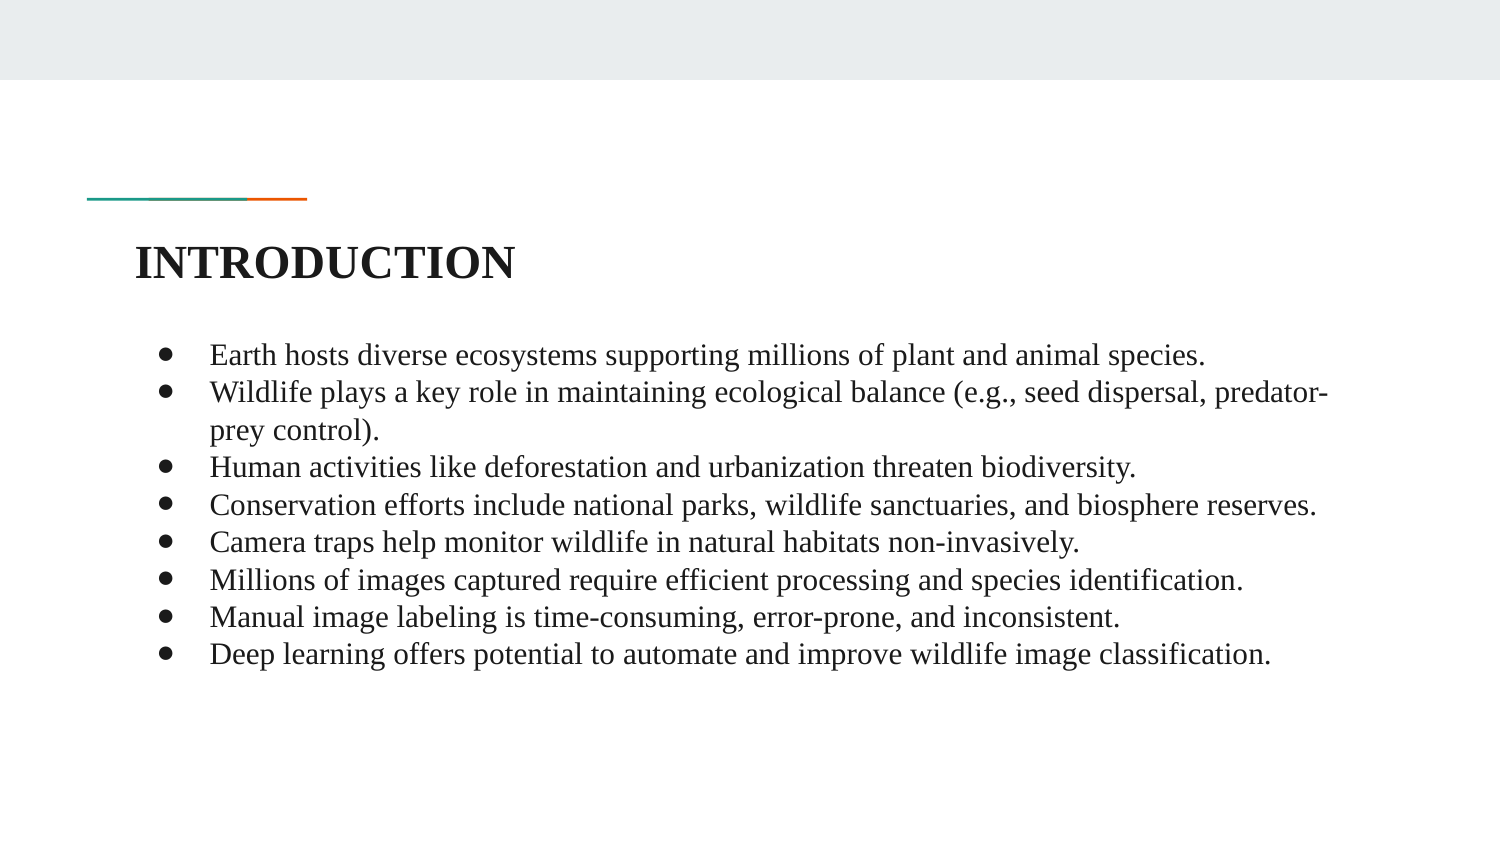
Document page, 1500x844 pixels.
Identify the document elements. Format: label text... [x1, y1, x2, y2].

title INTRODUCTION [119, 216, 1381, 305]
list Earth hosts diverse ecosystems supporting millions of plant and animal species. Wildlife plays a key role in maintaining ecological balance (e.g., seed dispersal, predator-prey control). Human activities like deforestation and urbanization threaten biodiversity. Conservation efforts include national parks, wildlife sanctuaries, and biosphere reserves. Camera traps help monitor wildlife in natural habitats non-invasively. Millions of images captured require efficient processing and species identification. Manual image labeling is time-consuming, error-prone, and inconsistent. Deep learning offers potential to automate and improve wildlife image classification. [119, 319, 1346, 690]
